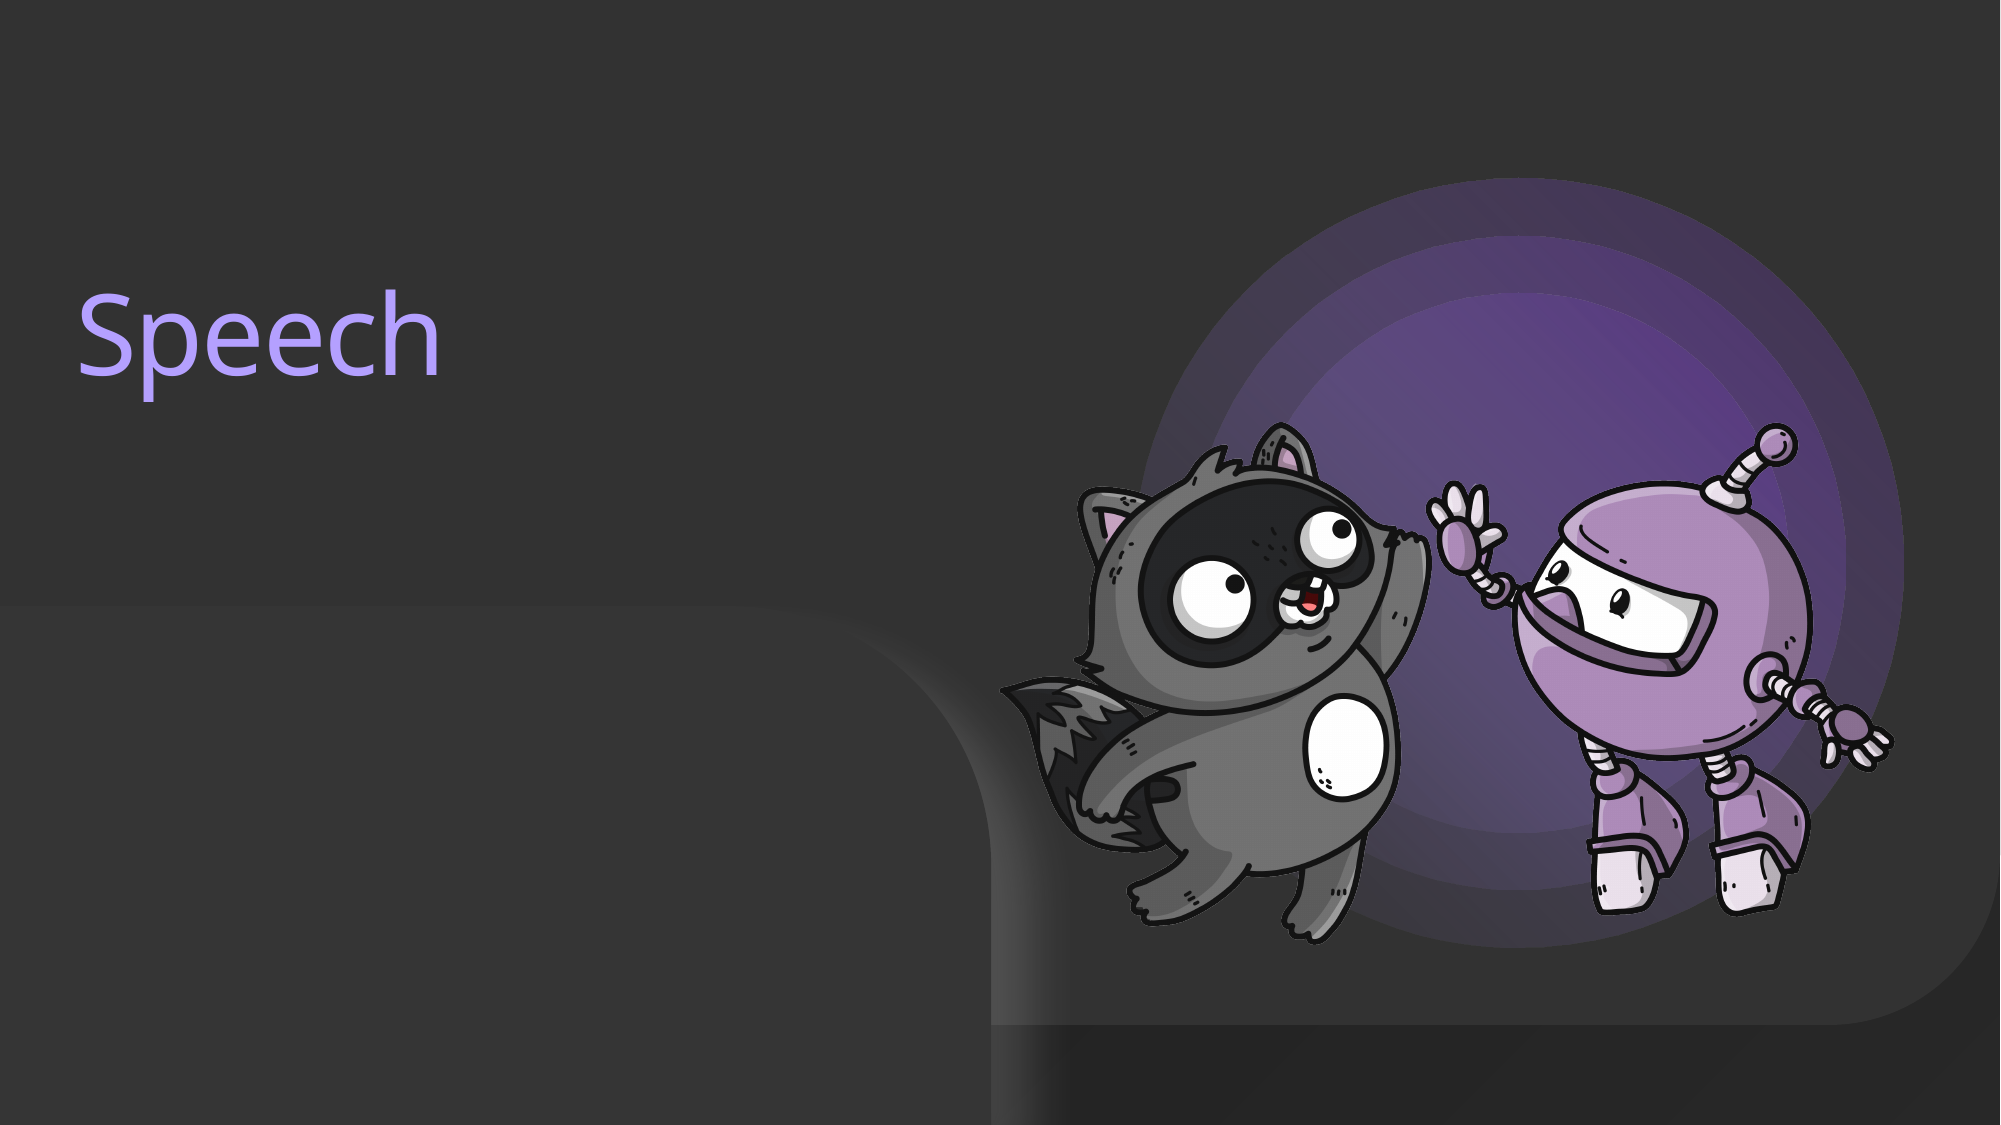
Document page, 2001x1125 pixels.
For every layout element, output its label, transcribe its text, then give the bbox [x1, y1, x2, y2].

title Speech [75, 247, 1082, 415]
picture [999, 422, 1895, 945]
